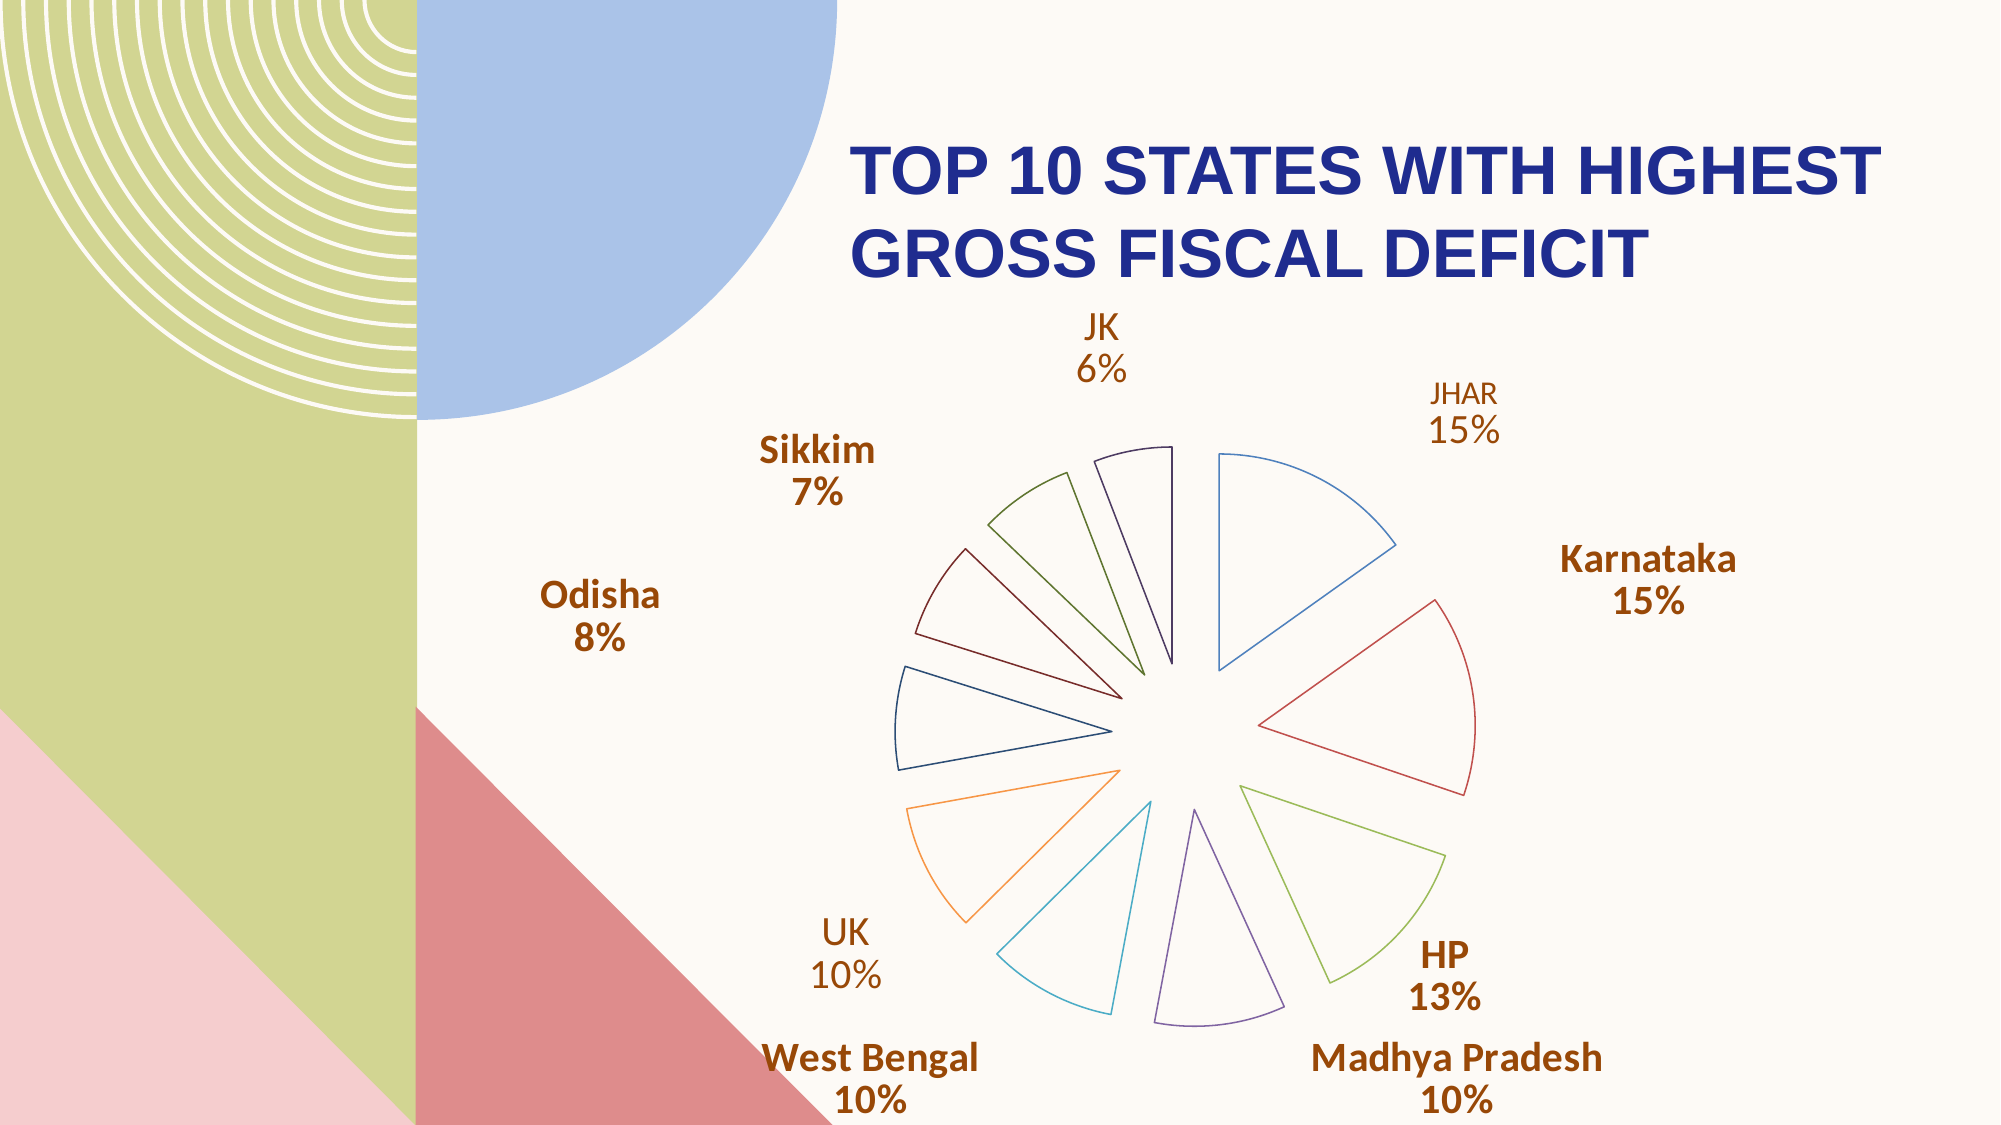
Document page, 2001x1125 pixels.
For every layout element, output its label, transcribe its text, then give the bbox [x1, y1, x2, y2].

title Top 10 states with highest gross fiscal deficit [849, 126, 2000, 393]
chart [429, 309, 1749, 1125]
